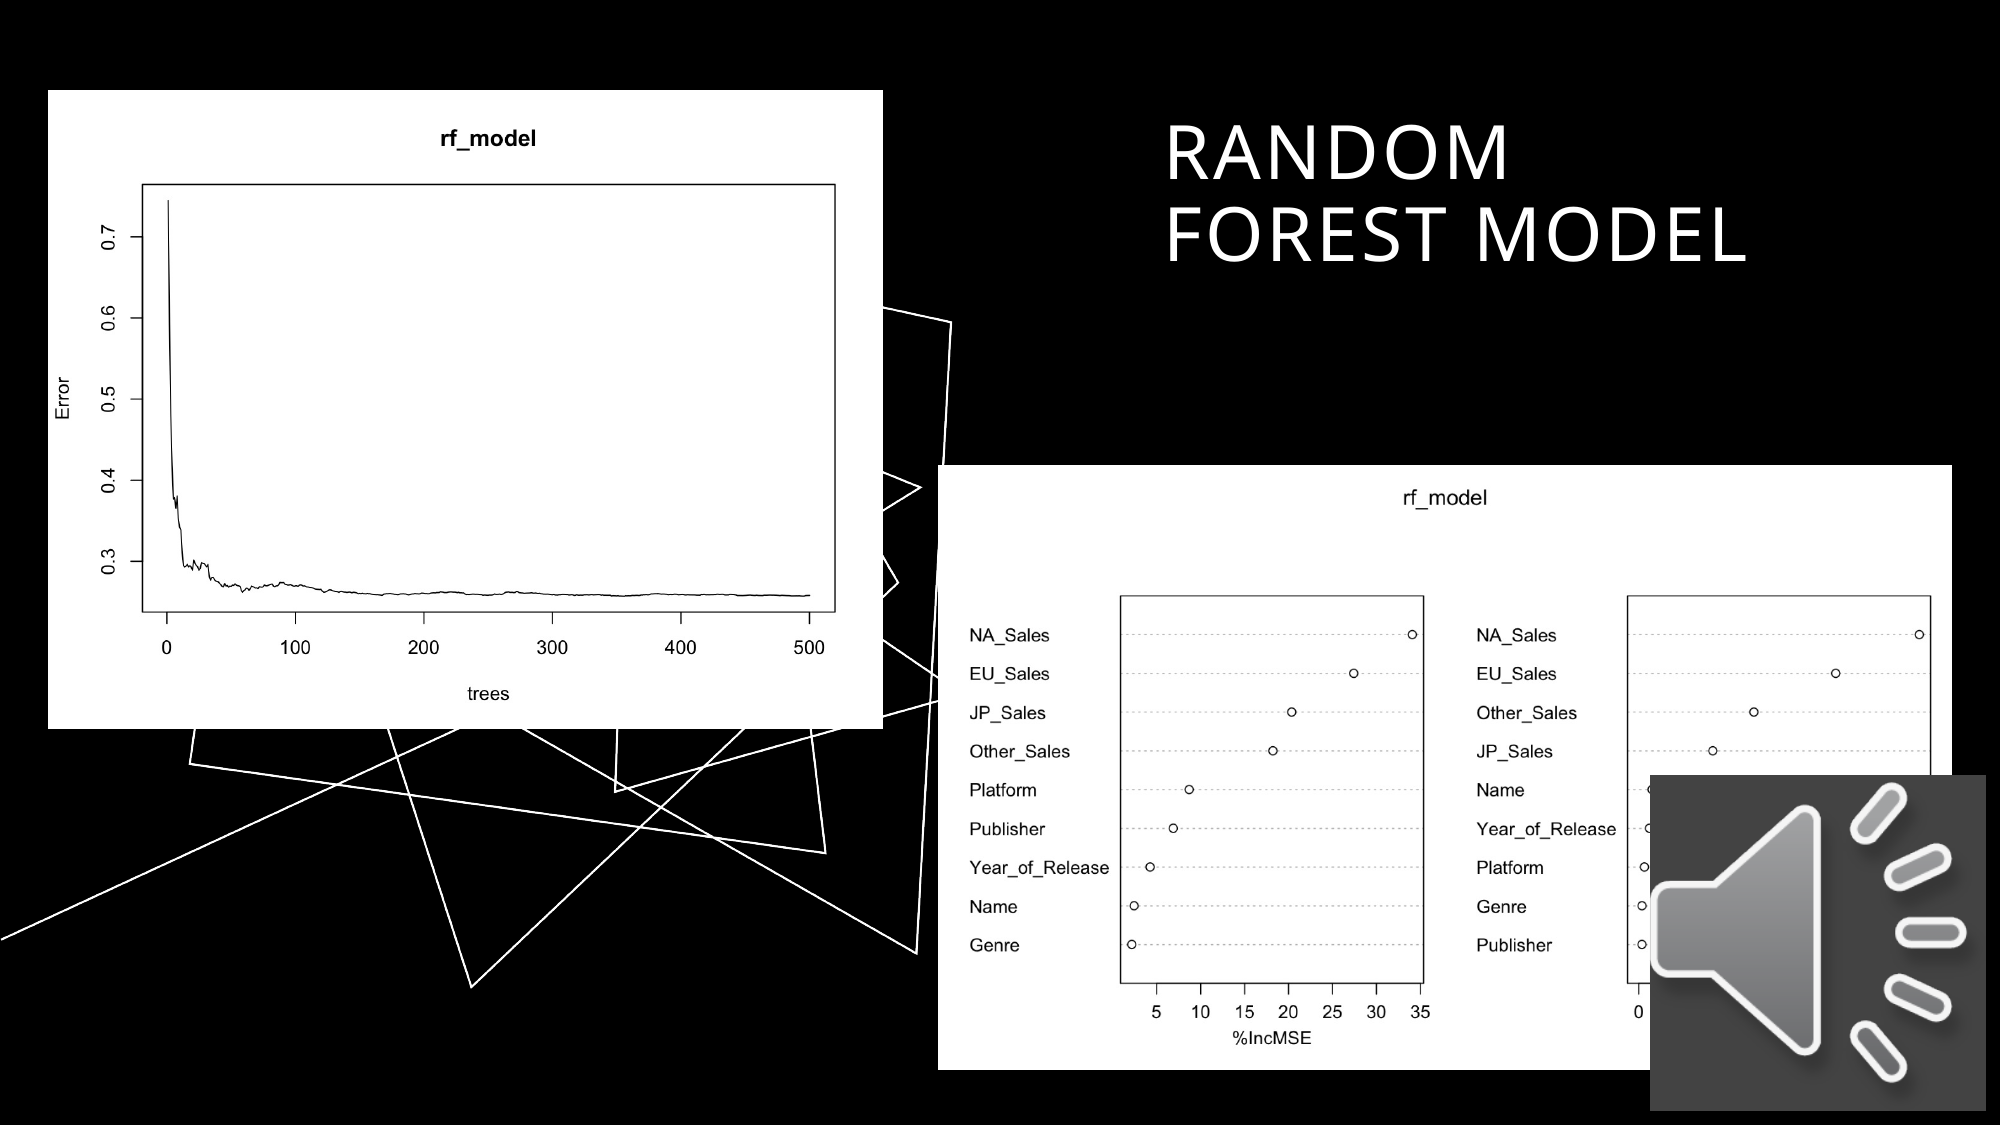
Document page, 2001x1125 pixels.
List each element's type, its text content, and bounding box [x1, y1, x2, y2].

title Random forest model [1148, 55, 1834, 337]
picture [0, 90, 1987, 1112]
